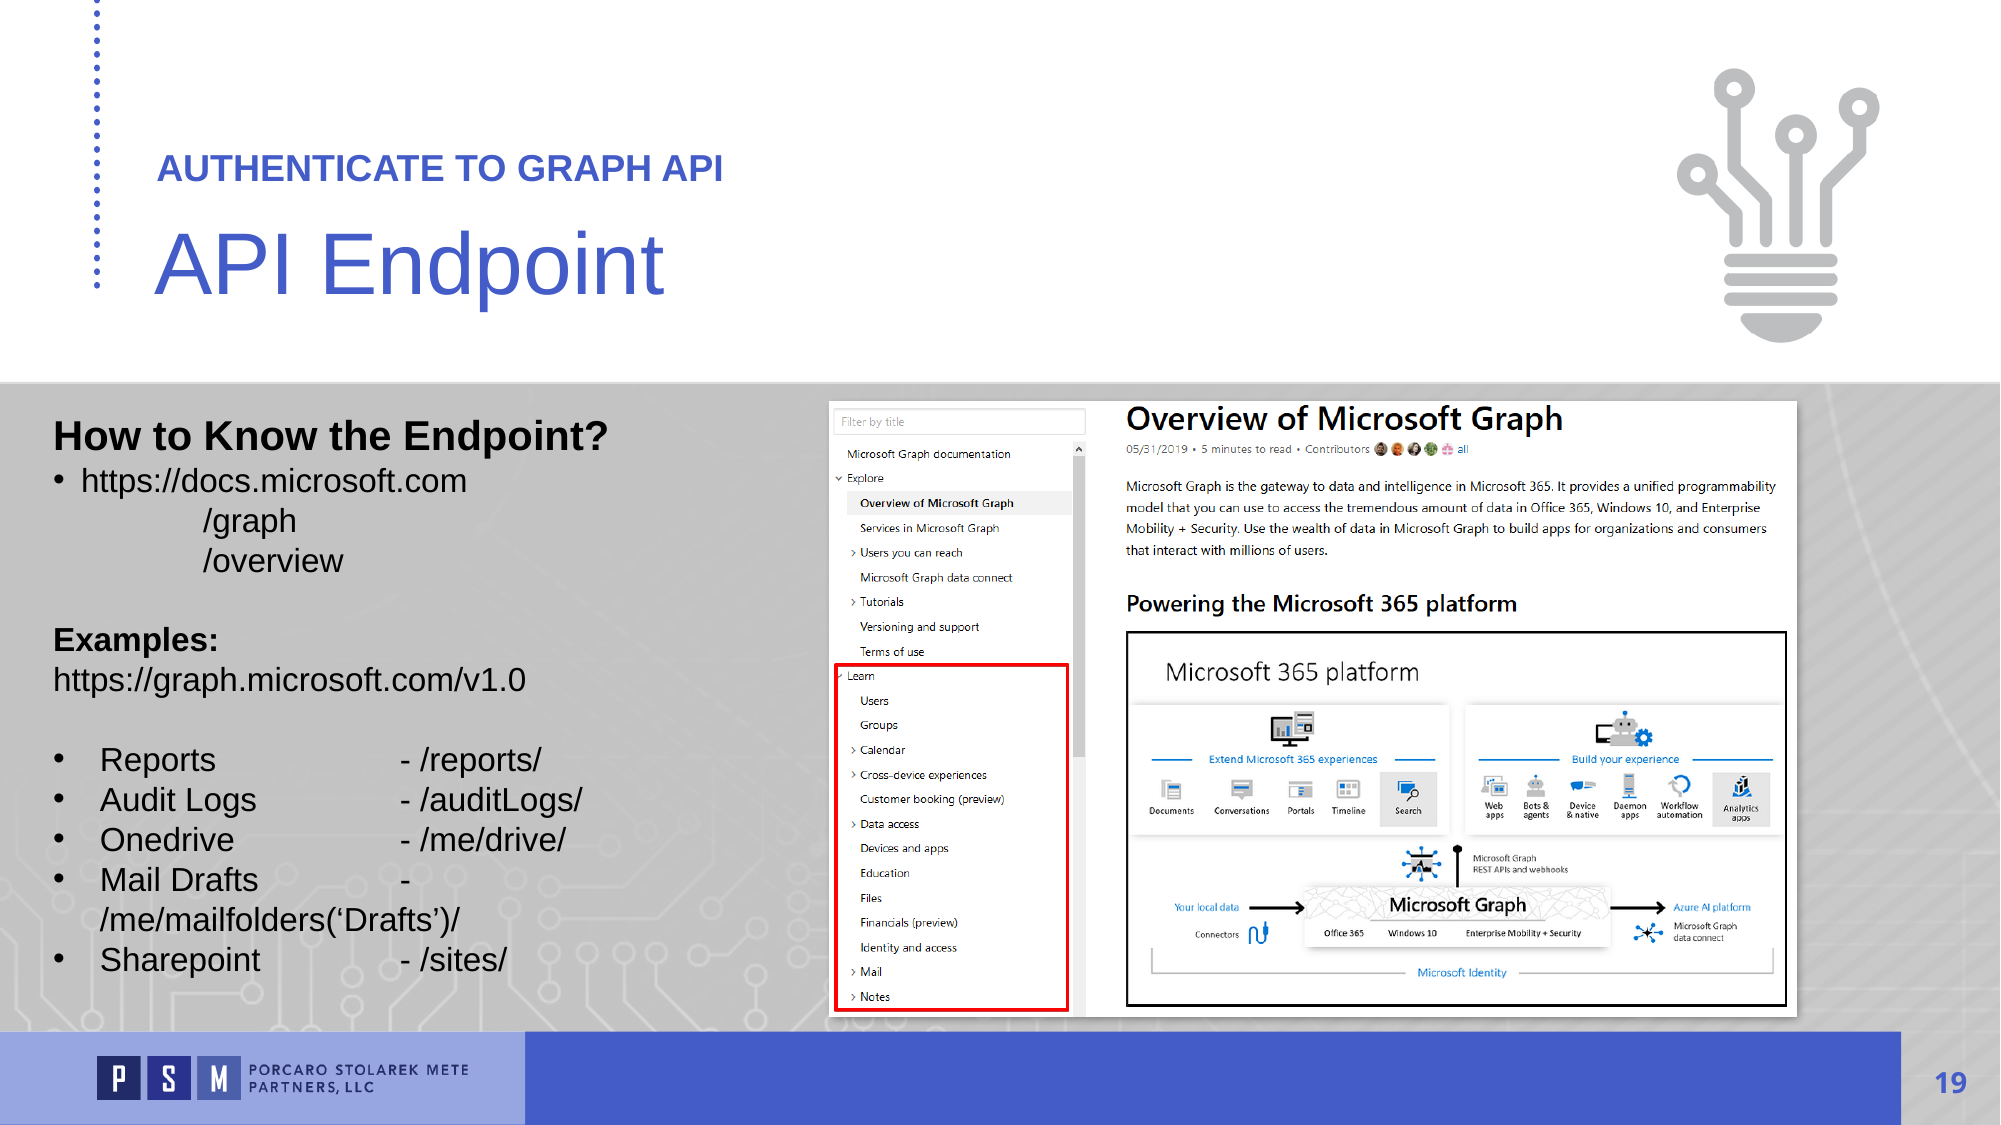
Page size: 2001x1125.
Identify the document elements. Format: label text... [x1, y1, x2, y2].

text_box AUTHENTICATE TO GRAPH API [141, 136, 740, 197]
text_box API Endpoint [139, 199, 680, 320]
picture [0, 33, 2000, 1125]
